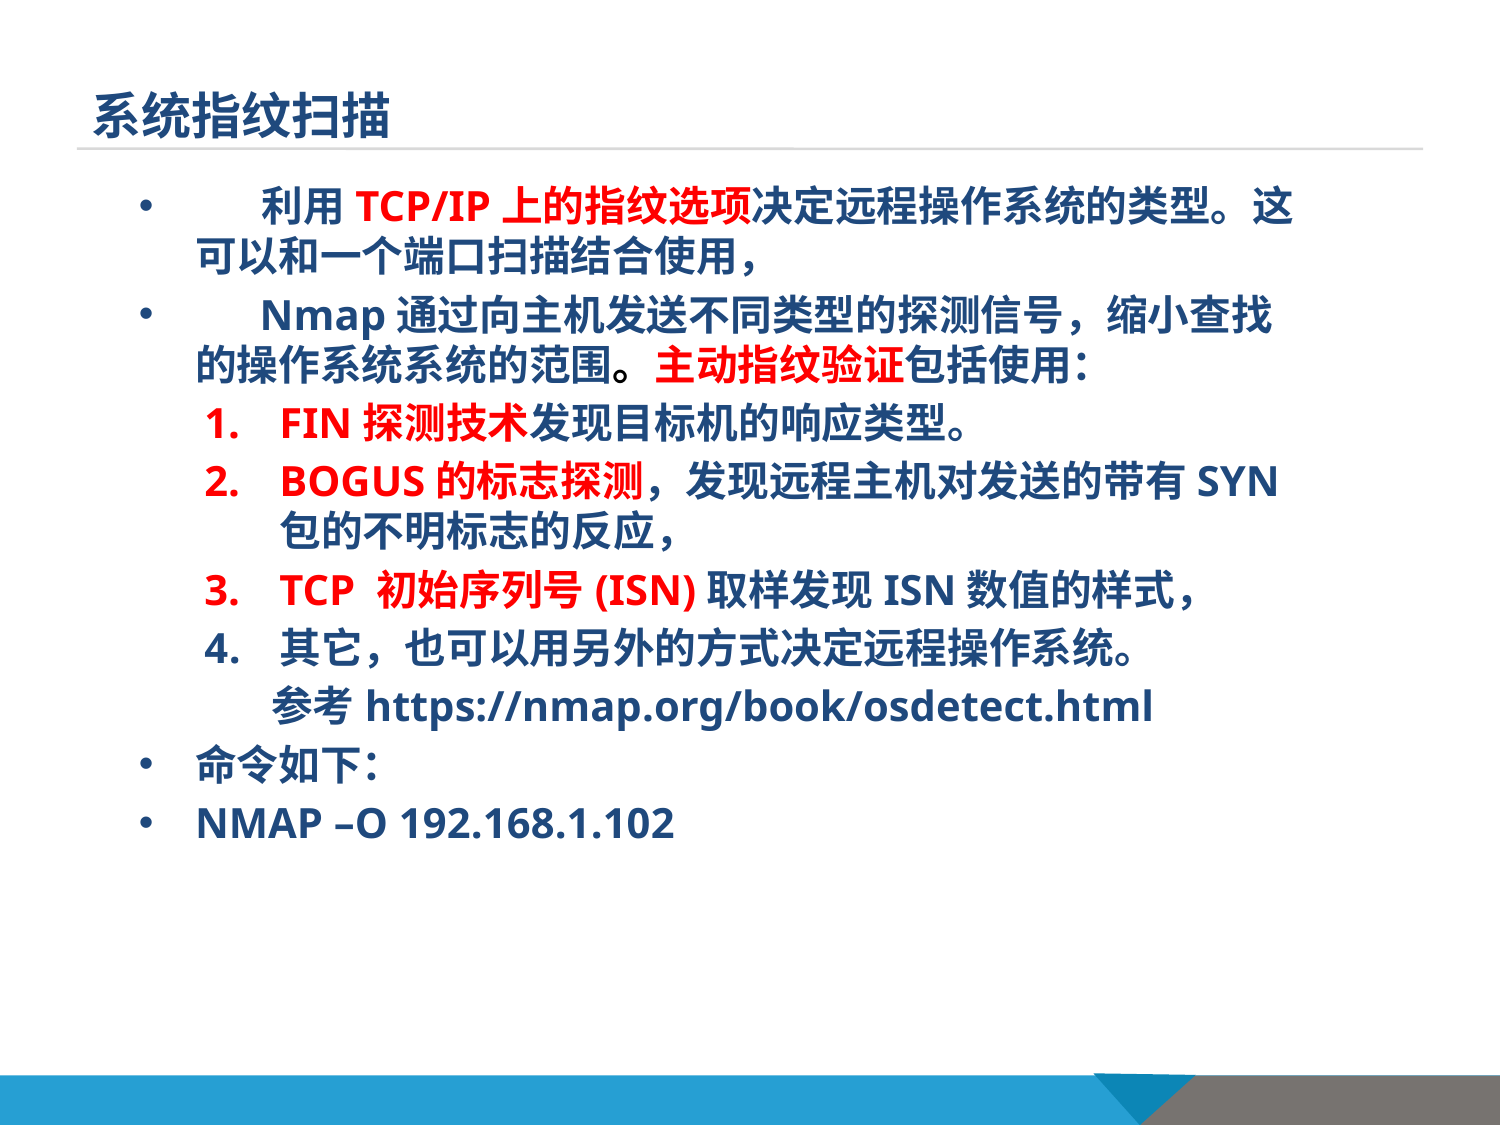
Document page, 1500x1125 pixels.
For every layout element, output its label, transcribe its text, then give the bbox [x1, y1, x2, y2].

list 利用TCP/IP上的指纹选项决定远程操作系统的类型。这可以和一个端口扫描结合使用， Nmap通过向主机发送不同类型的探测信号，缩小查找的操作系统系统的范围。主动指纹验证包括使用： FIN探测技术发现目标机的响应类型。 BOGUS的标志探测，发现远程主机对发送的带有SYN包的不明标志的反应， TCP 初始序列号(ISN)取样发现ISN数值的样式， 其它，也可以用另外的方式决定远程操作系统。 参考https://nmap.org/book/osdetect.html 命令如下： NMAP –O 192.168.1.102 [123, 172, 1329, 953]
title 系统指纹扫描 [76, 77, 1223, 150]
